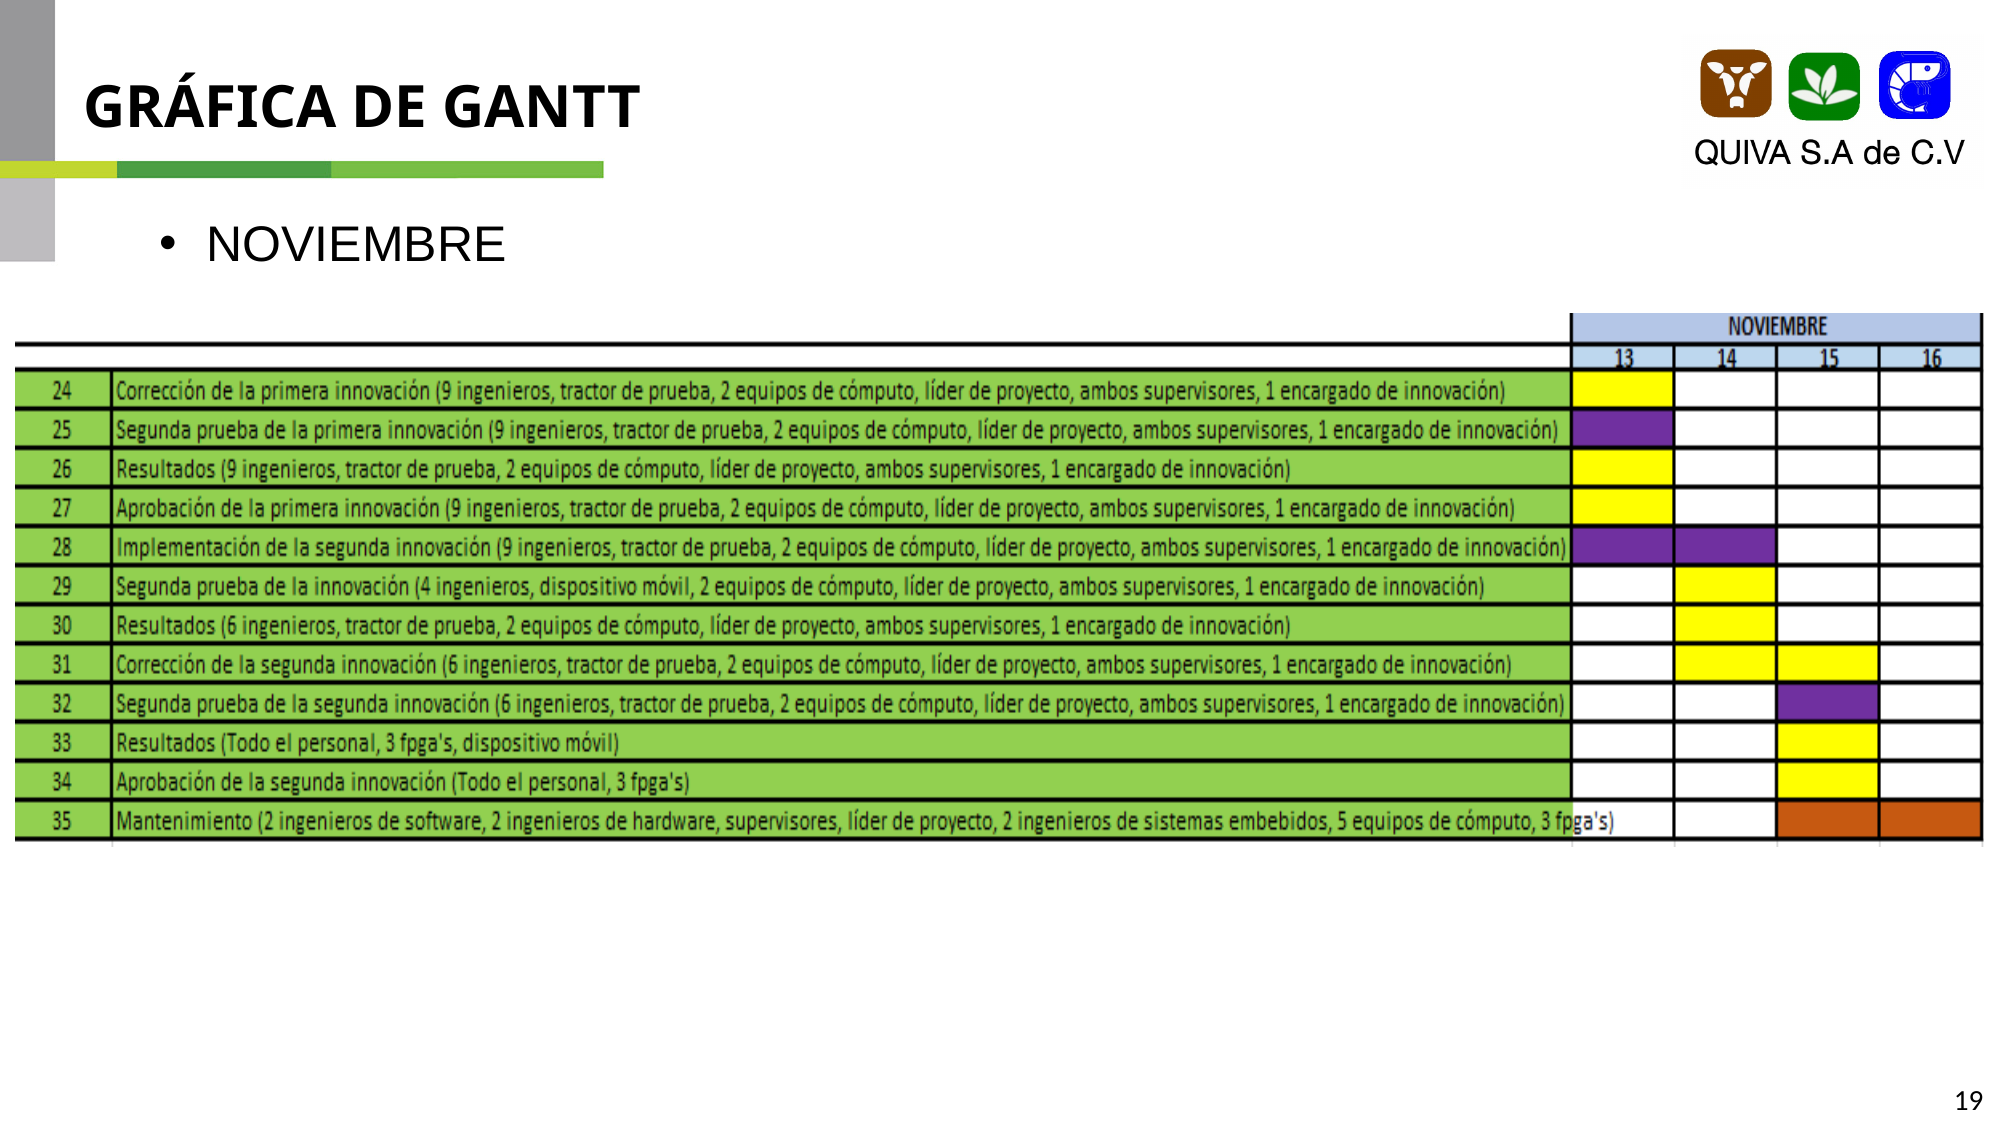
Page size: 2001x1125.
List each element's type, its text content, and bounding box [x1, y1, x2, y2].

text_box GRÁFICA DE GANTT [68, 70, 1681, 172]
picture [0, 0, 2000, 1125]
text_box NOVIEMBRE [145, 204, 1717, 280]
